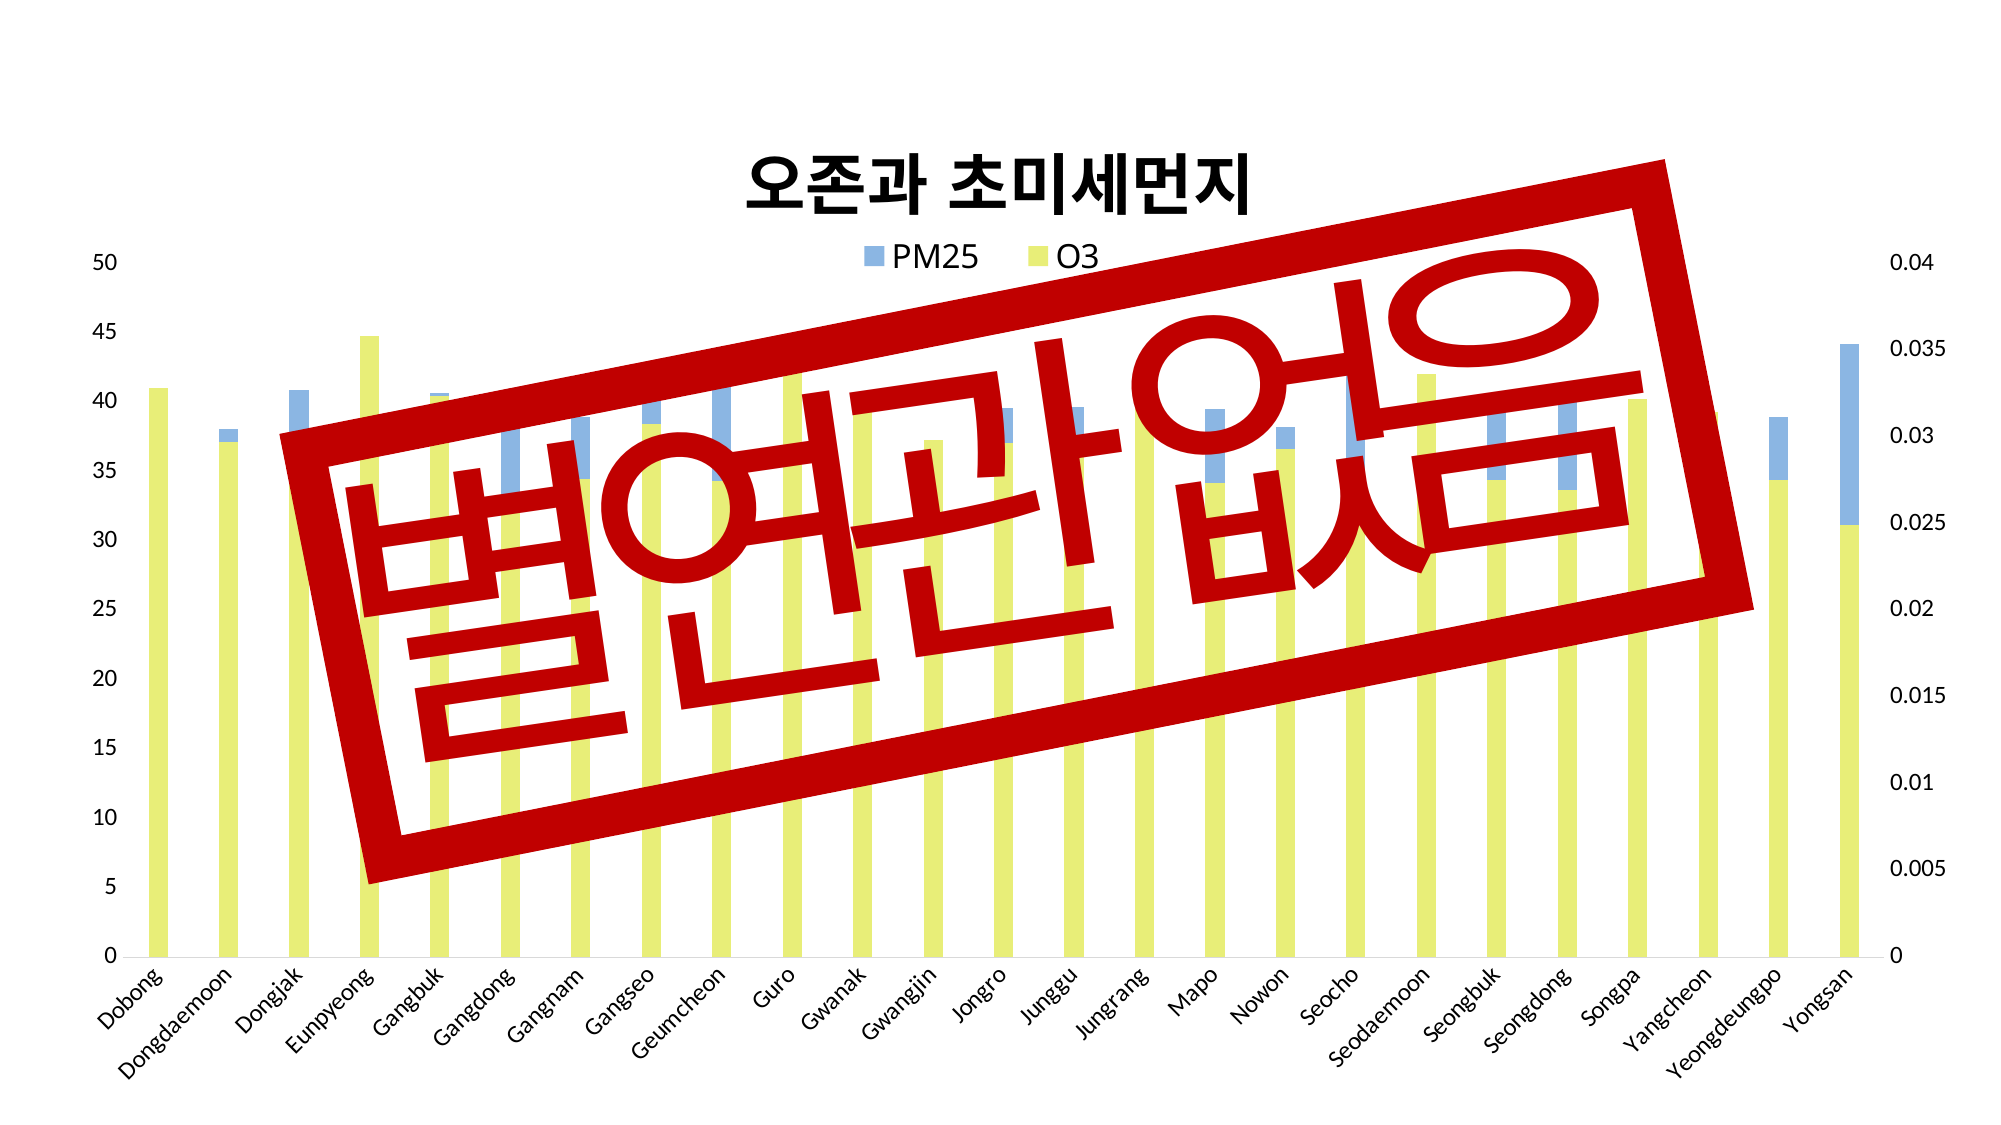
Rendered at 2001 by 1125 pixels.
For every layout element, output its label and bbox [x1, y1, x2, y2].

chart [0, 0, 1970, 1108]
text_box [296, 152, 2000, 731]
